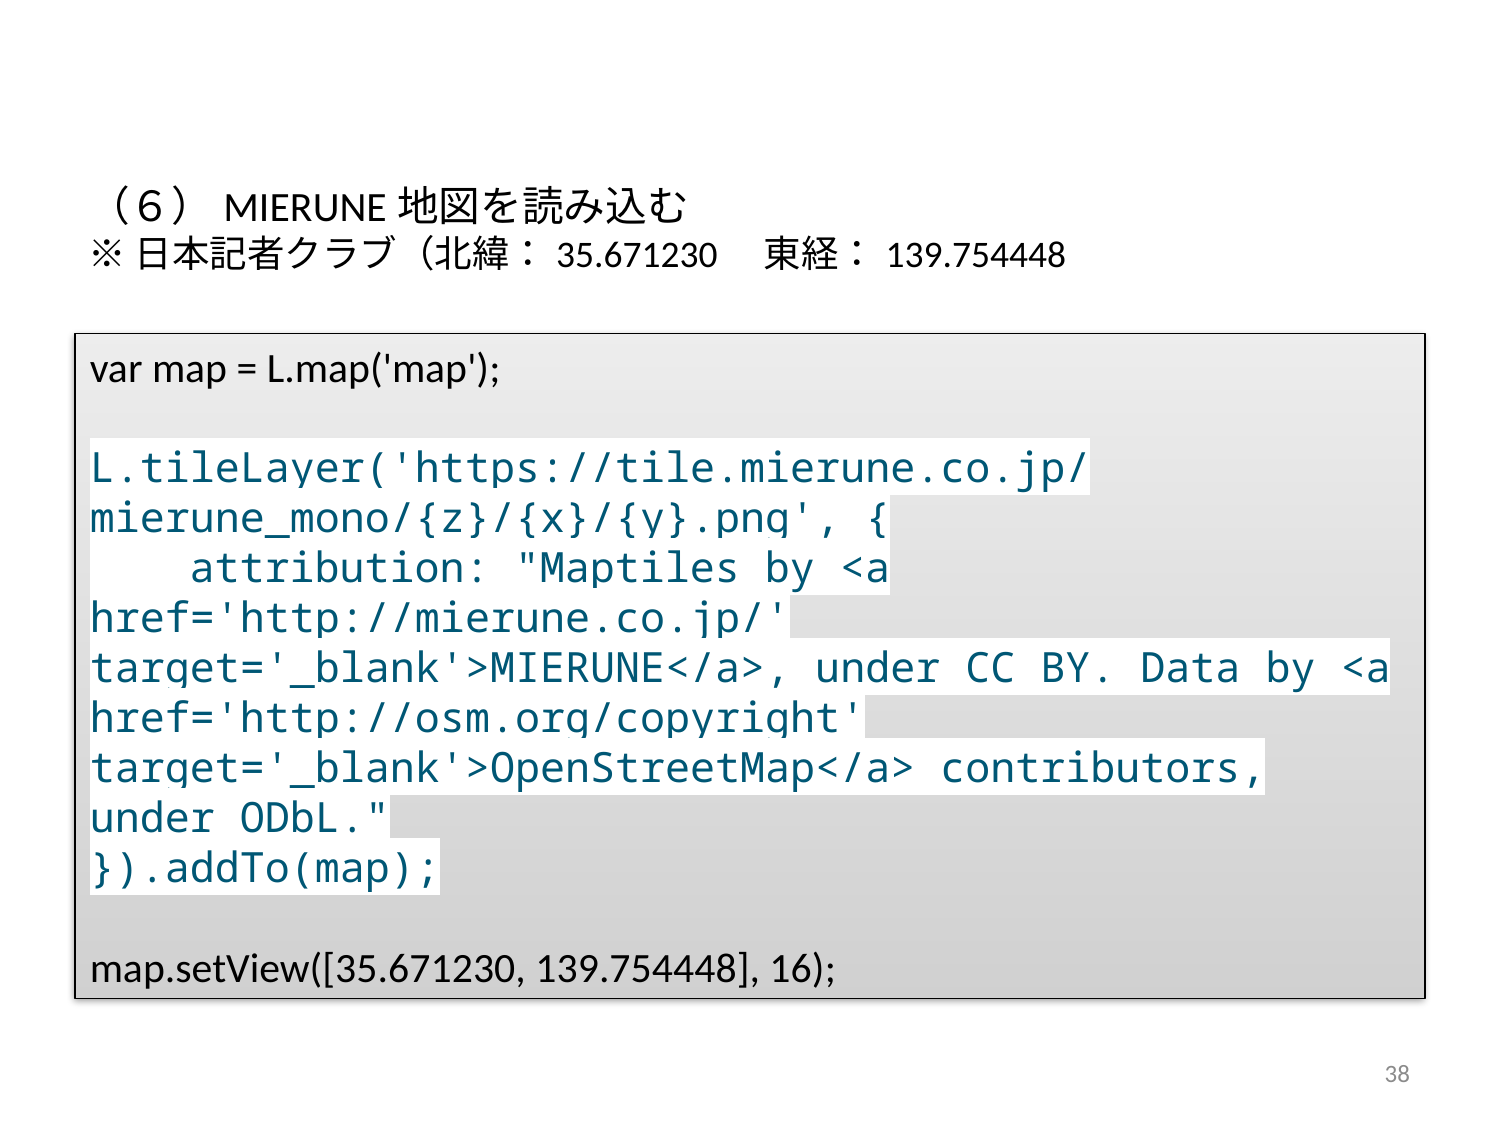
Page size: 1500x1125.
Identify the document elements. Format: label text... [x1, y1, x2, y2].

text_box （６）MIERUNE地図を読み込む ※日本記者クラブ（北緯：35.671230 東経：139.754448 [73, 172, 1424, 303]
text_box var map = L.map('map'); L.tileLayer('https://tile.mierune.co.jp/mierune_mono/{z}/{x}/{y}.png', { attribution: "Maptiles by <a href='http://mierune.co.jp/' target='_blank'>MIERUNE</a>, under CC BY. Data by <a href='http://osm.org/copyright' target='_blank'>OpenStreetMap</a> contributors, under ODbL." }).addTo(map); map.setView([35.671230, 139.754448], 16); [74, 333, 1426, 999]
slide_number 38 [1074, 1042, 1425, 1103]
